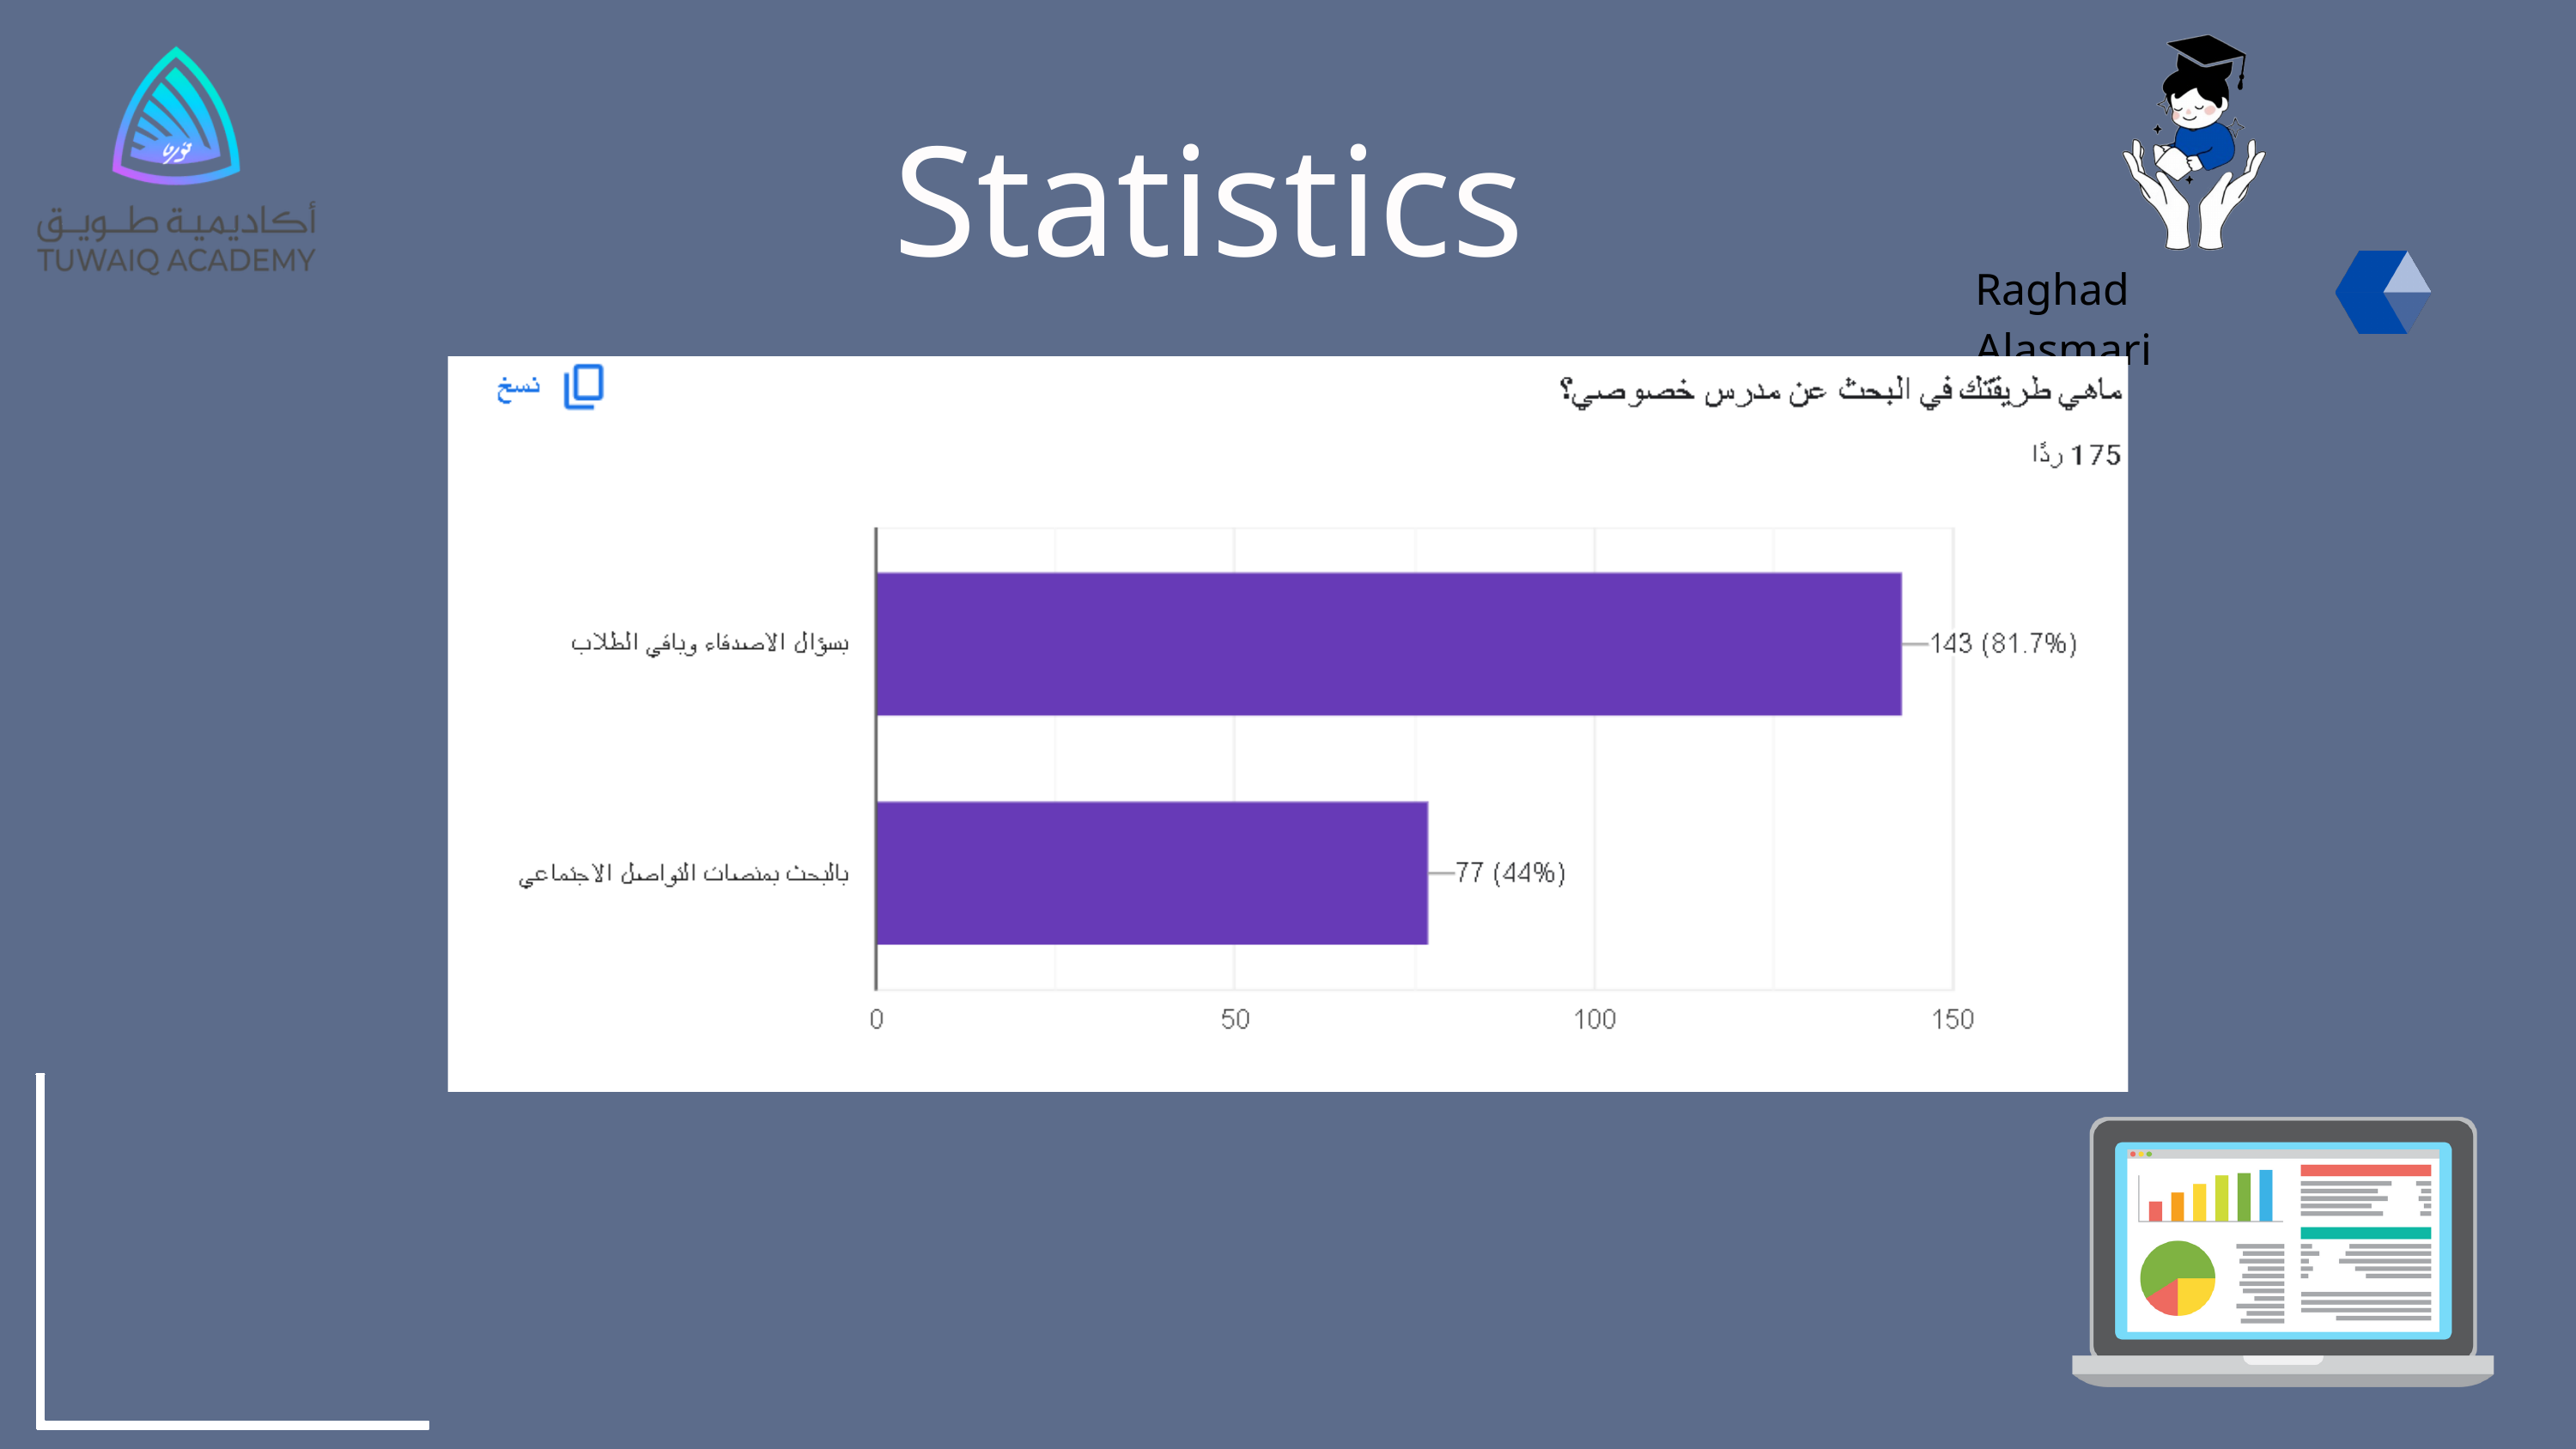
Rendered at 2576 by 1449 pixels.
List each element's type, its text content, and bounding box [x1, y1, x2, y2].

text_box [2072, 1117, 2494, 1387]
text_box Raghad Alasmari [1975, 253, 2300, 374]
text_box Statistics [893, 104, 1577, 288]
text_box [2095, 14, 2300, 293]
text_box [2335, 251, 2432, 334]
text_box [447, 356, 2129, 1092]
text_box [35, 42, 318, 279]
picture [35, 1072, 429, 1432]
